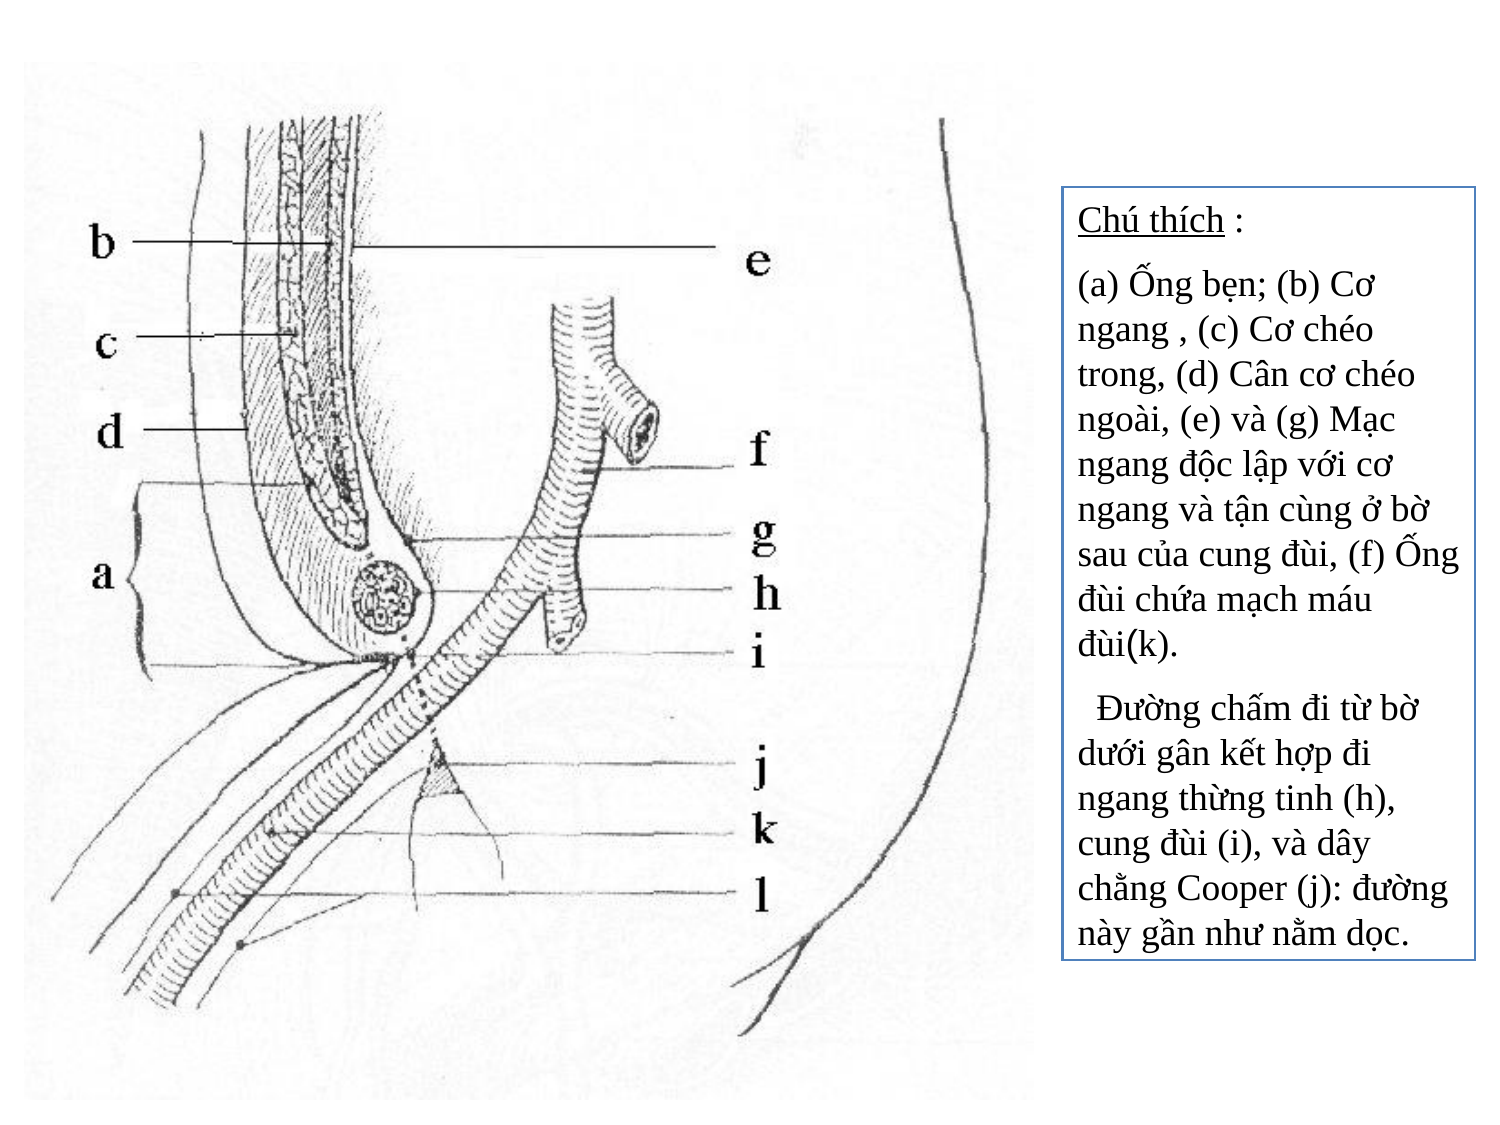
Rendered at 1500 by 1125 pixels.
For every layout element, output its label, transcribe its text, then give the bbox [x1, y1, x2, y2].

picture [24, 62, 1034, 1101]
text_box Chú thích : (a) Ống bẹn; (b) Cơ ngang , (c) Cơ chéo trong, (d) Cân cơ chéo ngoài, (e) và (g) Mạc ngang độc lập với cơ ngang và tận cùng ở bờ sau của cung đùi, (f) Ống đùi chứa mạch máu đùi(k). Đường chấm đi từ bờ dưới gân kết hợp đi ngang thừng tinh (h), cung đùi (i), và dây chằng Cooper (j): đường này gần như nằm dọc. [1062, 187, 1475, 960]
